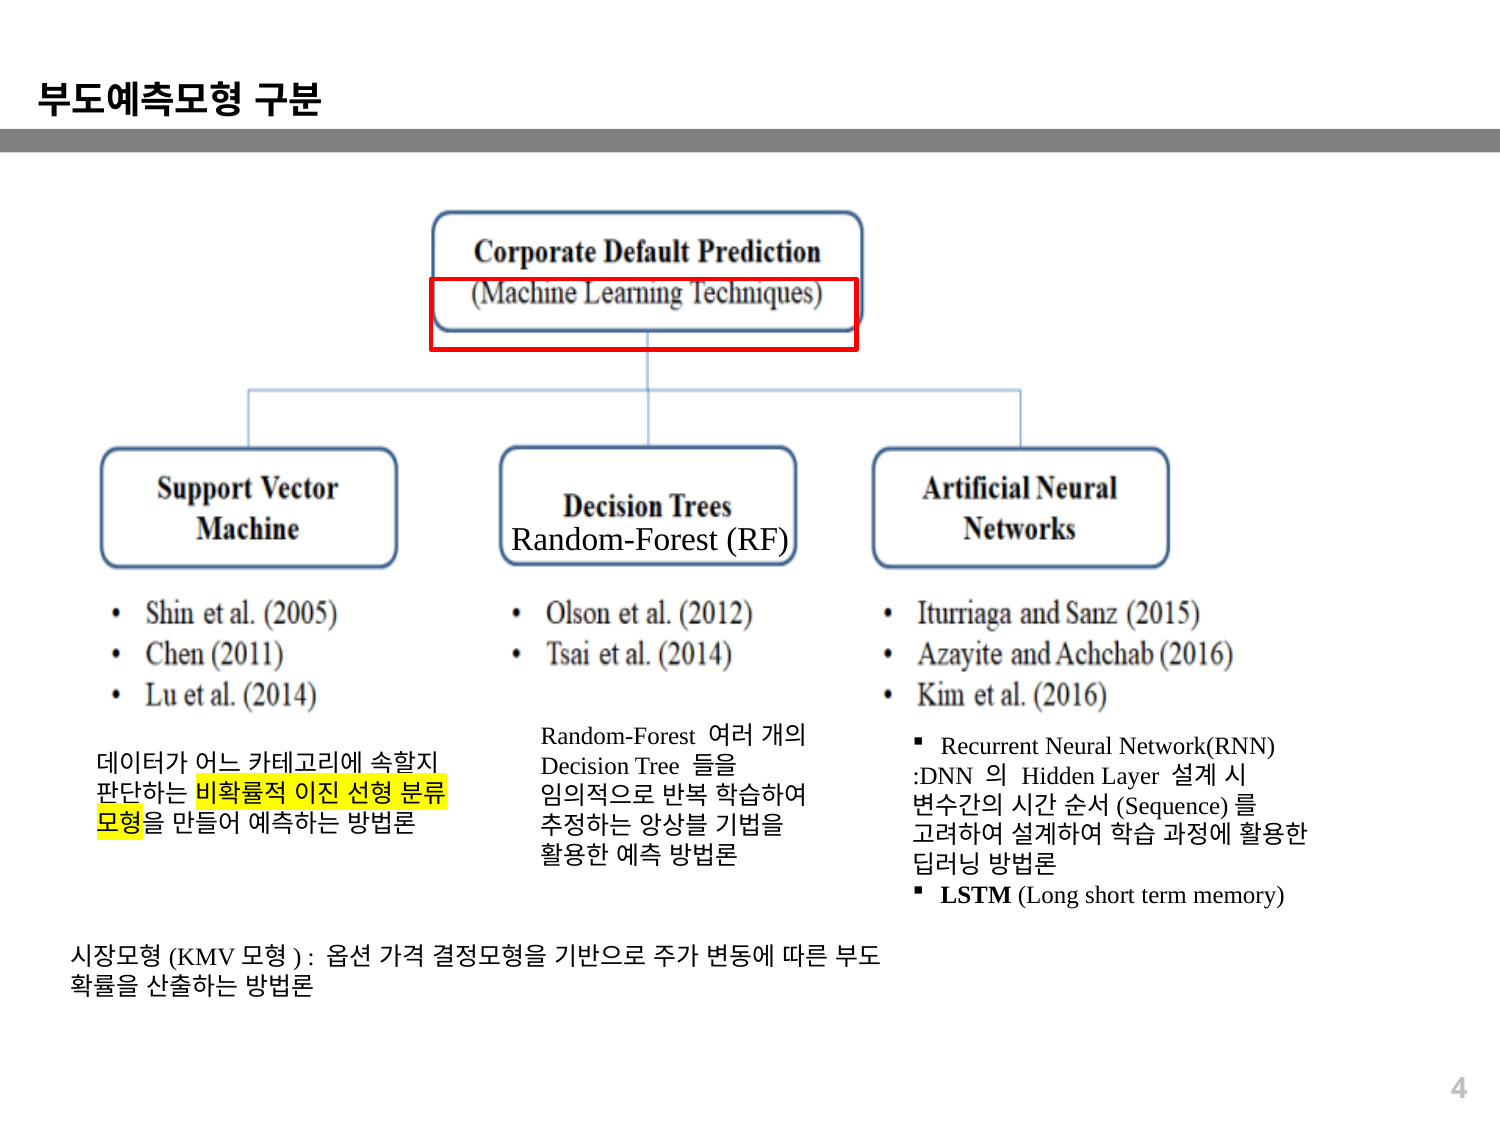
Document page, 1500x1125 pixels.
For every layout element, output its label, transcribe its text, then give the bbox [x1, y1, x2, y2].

text_box Random-Forest 여러 개의 Decision Tree 들을 임의적으로 반복 학습하여 추정하는 앙상블 기법을 활용한 예측 방법론 [525, 770, 873, 877]
text_box 데이터가 어느 카테고리에 속할지 판단하는 비확률적 이진 선형 분류 모형을 만들어 예측하는 방법론 [81, 769, 500, 845]
picture [81, 157, 1247, 761]
text_box 부도예측모형 구분 [22, 55, 1003, 129]
text_box 시장모형(KMV모형) : 옵션 가격 결정모형을 기반으로 주가 변동에 따른 부도 확률을 산출하는 방법론 [56, 933, 939, 1008]
text_box Recurrent Neural Network(RNN) :DNN 의 Hidden Layer 설계 시 변수간의 시간 순서(Sequence)를 고려하여 설계하여 학습 과정에 활용한 딥러닝 방법론 LSTM (Long short term memory) [897, 721, 1347, 917]
text_box [0, 128, 1500, 153]
text_box 4 [1246, 1061, 1483, 1112]
text_box [22, 46, 1195, 129]
